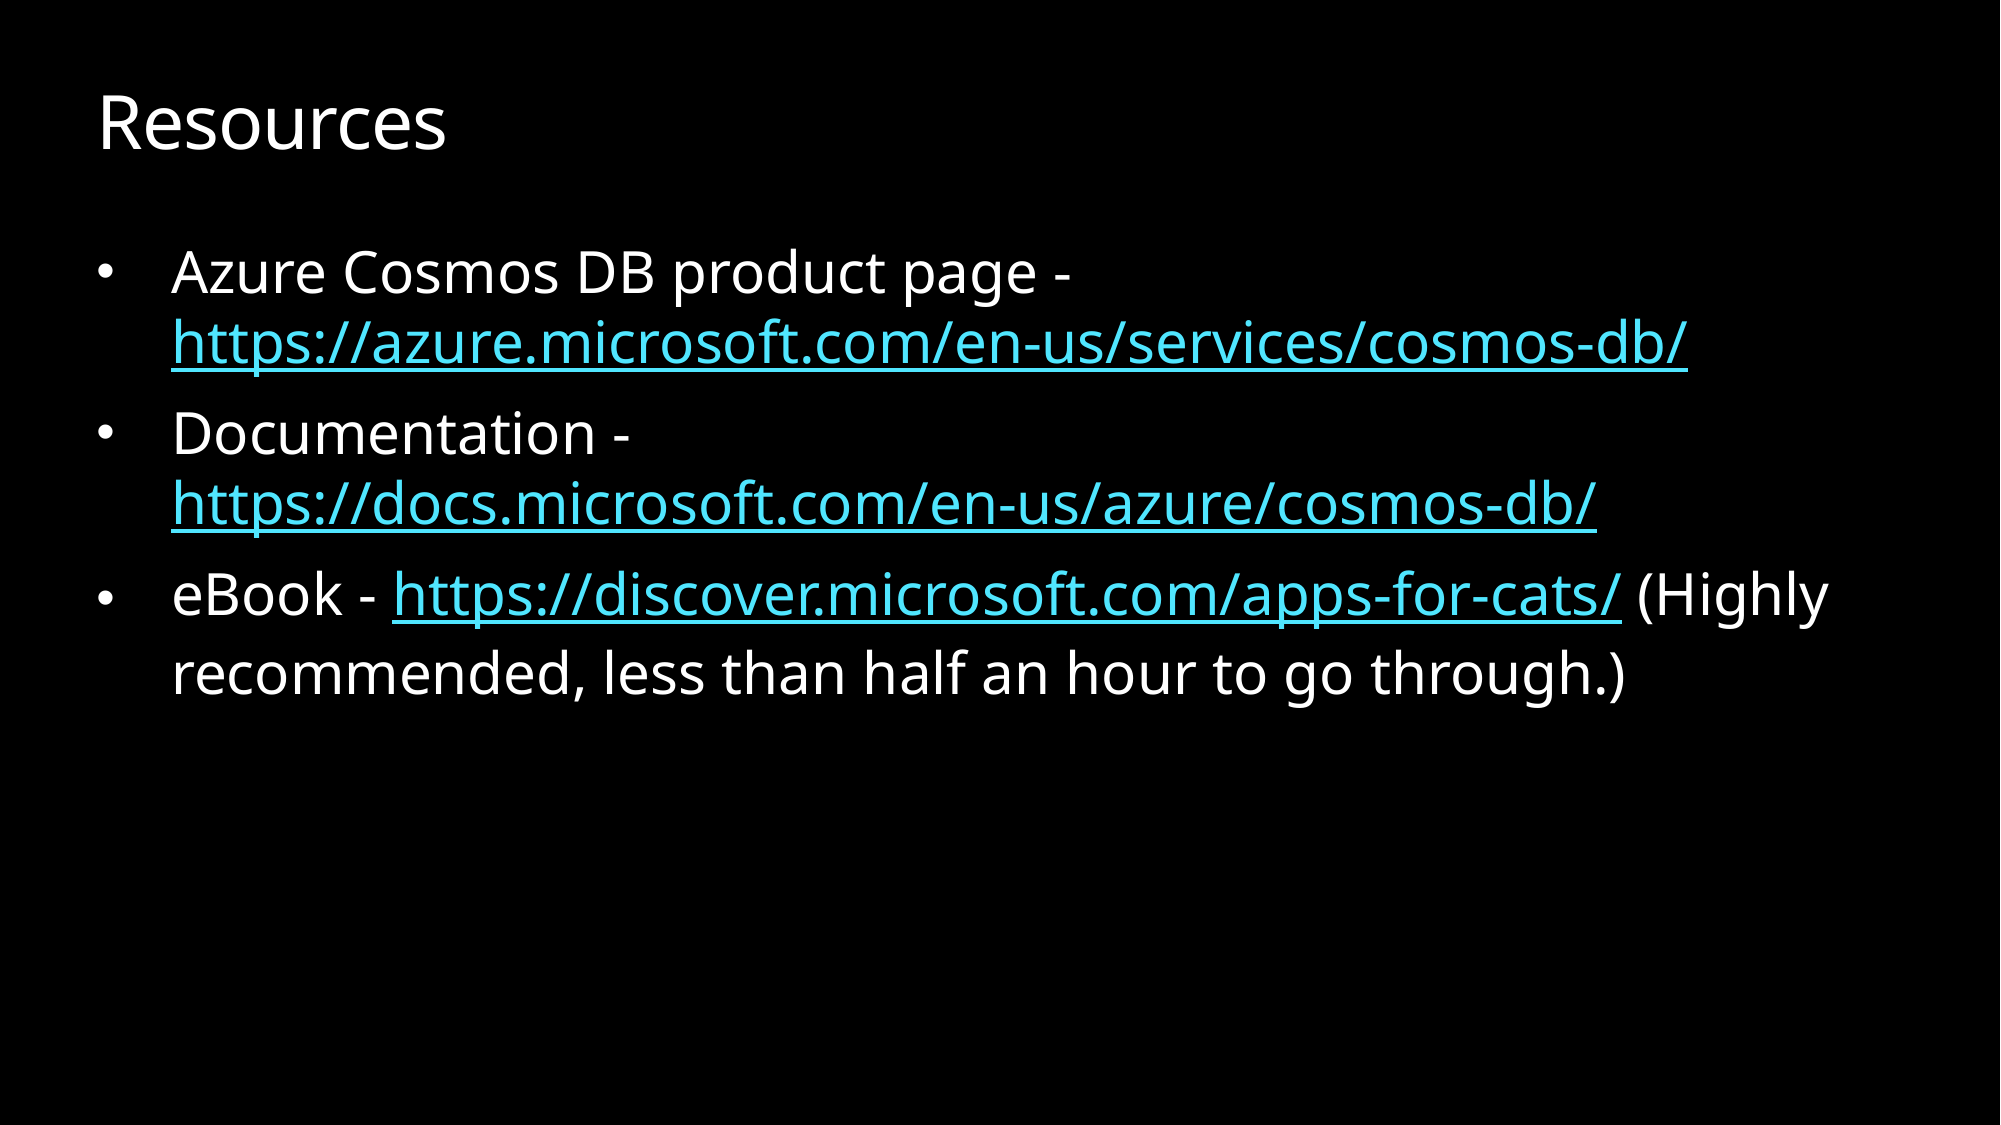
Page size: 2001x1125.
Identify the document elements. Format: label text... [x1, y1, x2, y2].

title Resources [96, 75, 1904, 166]
list Azure Cosmos DB product page - https://azure.microsoft.com/en-us/services/cosmos-db/ Documentation - https://docs.microsoft.com/en-us/azure/cosmos-db/ eBook - https://discover.microsoft.com/apps-for-cats/ (Highly recommended, less than half an hour to go through.) [96, 235, 1904, 688]
